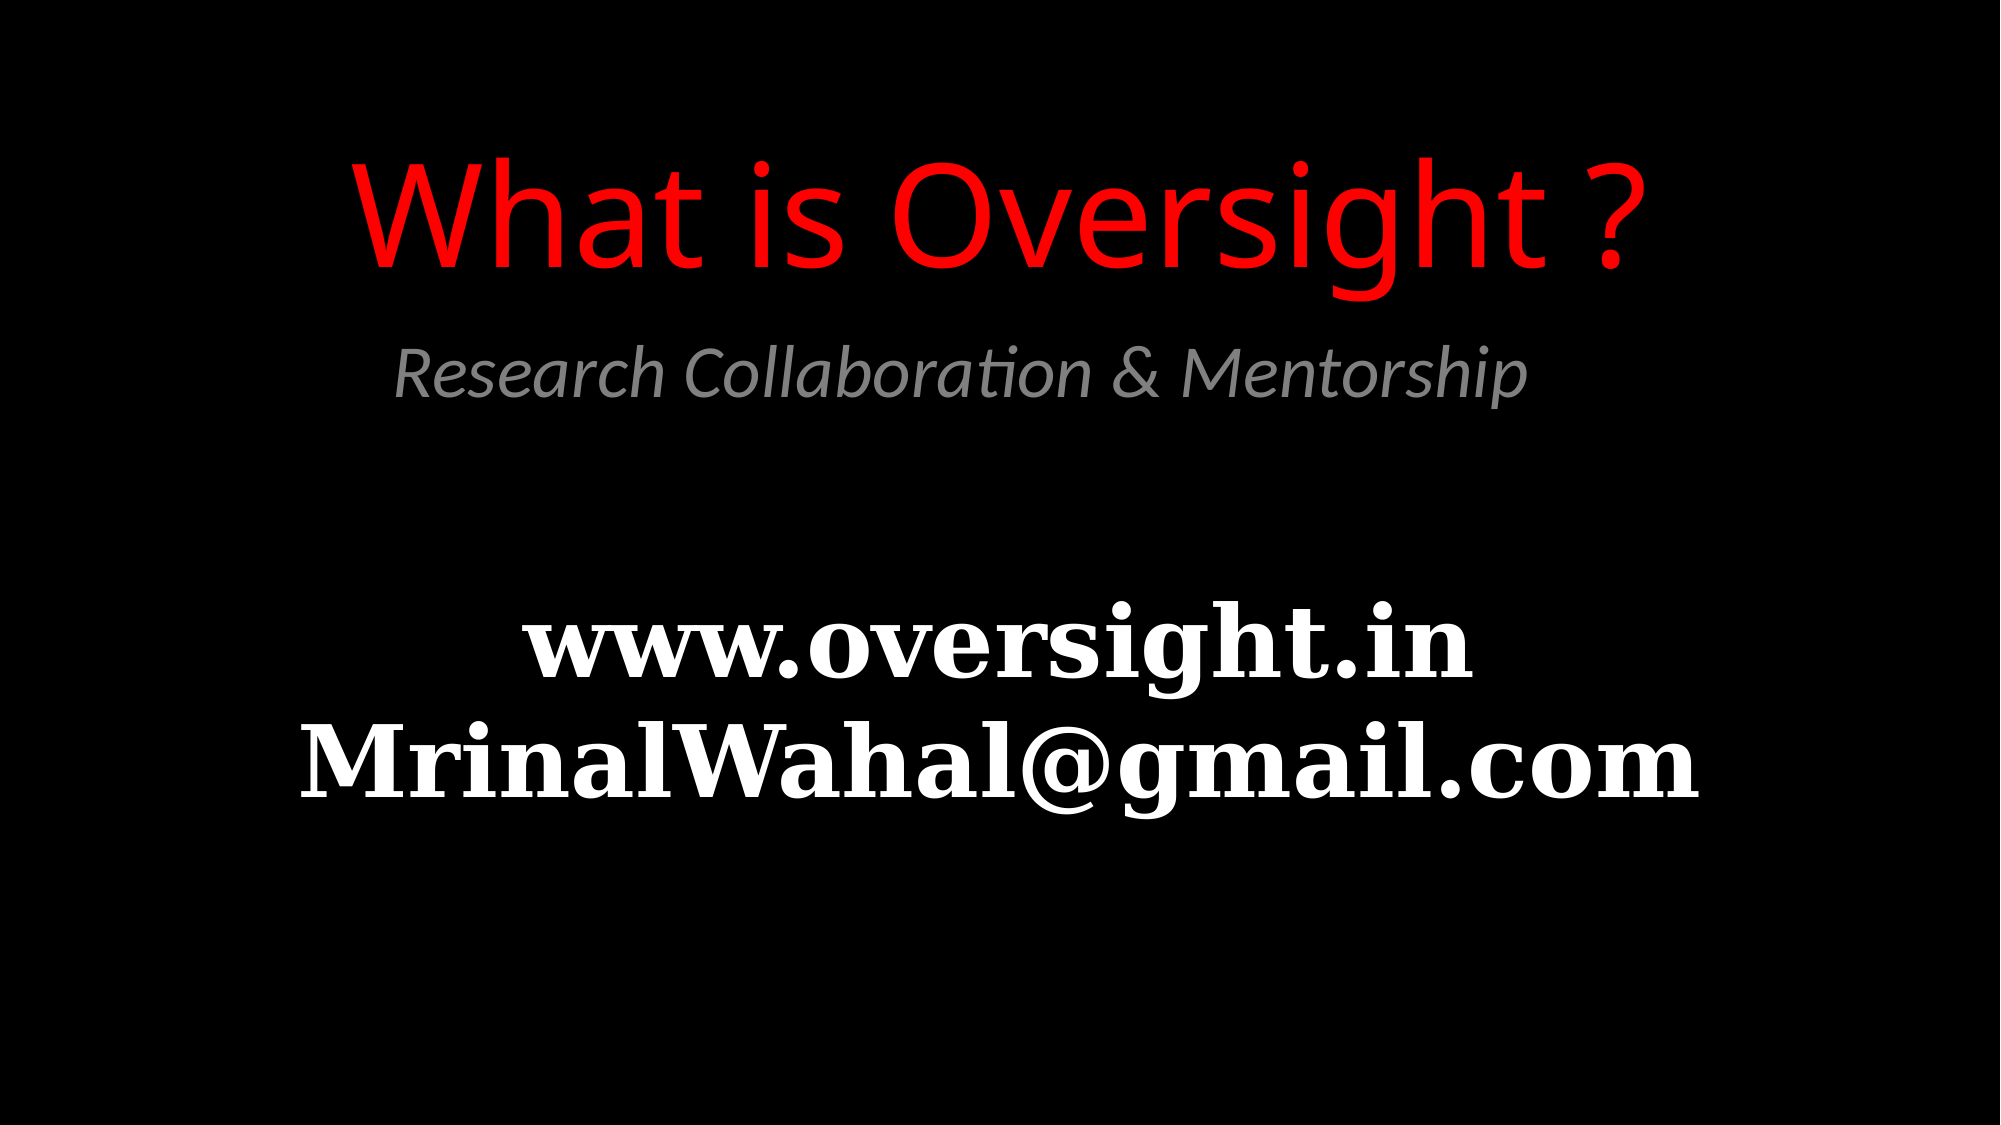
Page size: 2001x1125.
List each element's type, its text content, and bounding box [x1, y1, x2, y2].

text_box www.oversight.in MrinalWahal@gmail.com [282, 569, 1718, 825]
text_box Research Collaboration & Mentorship [0, 329, 1968, 405]
text_box What is Oversight ? [249, 114, 1750, 304]
